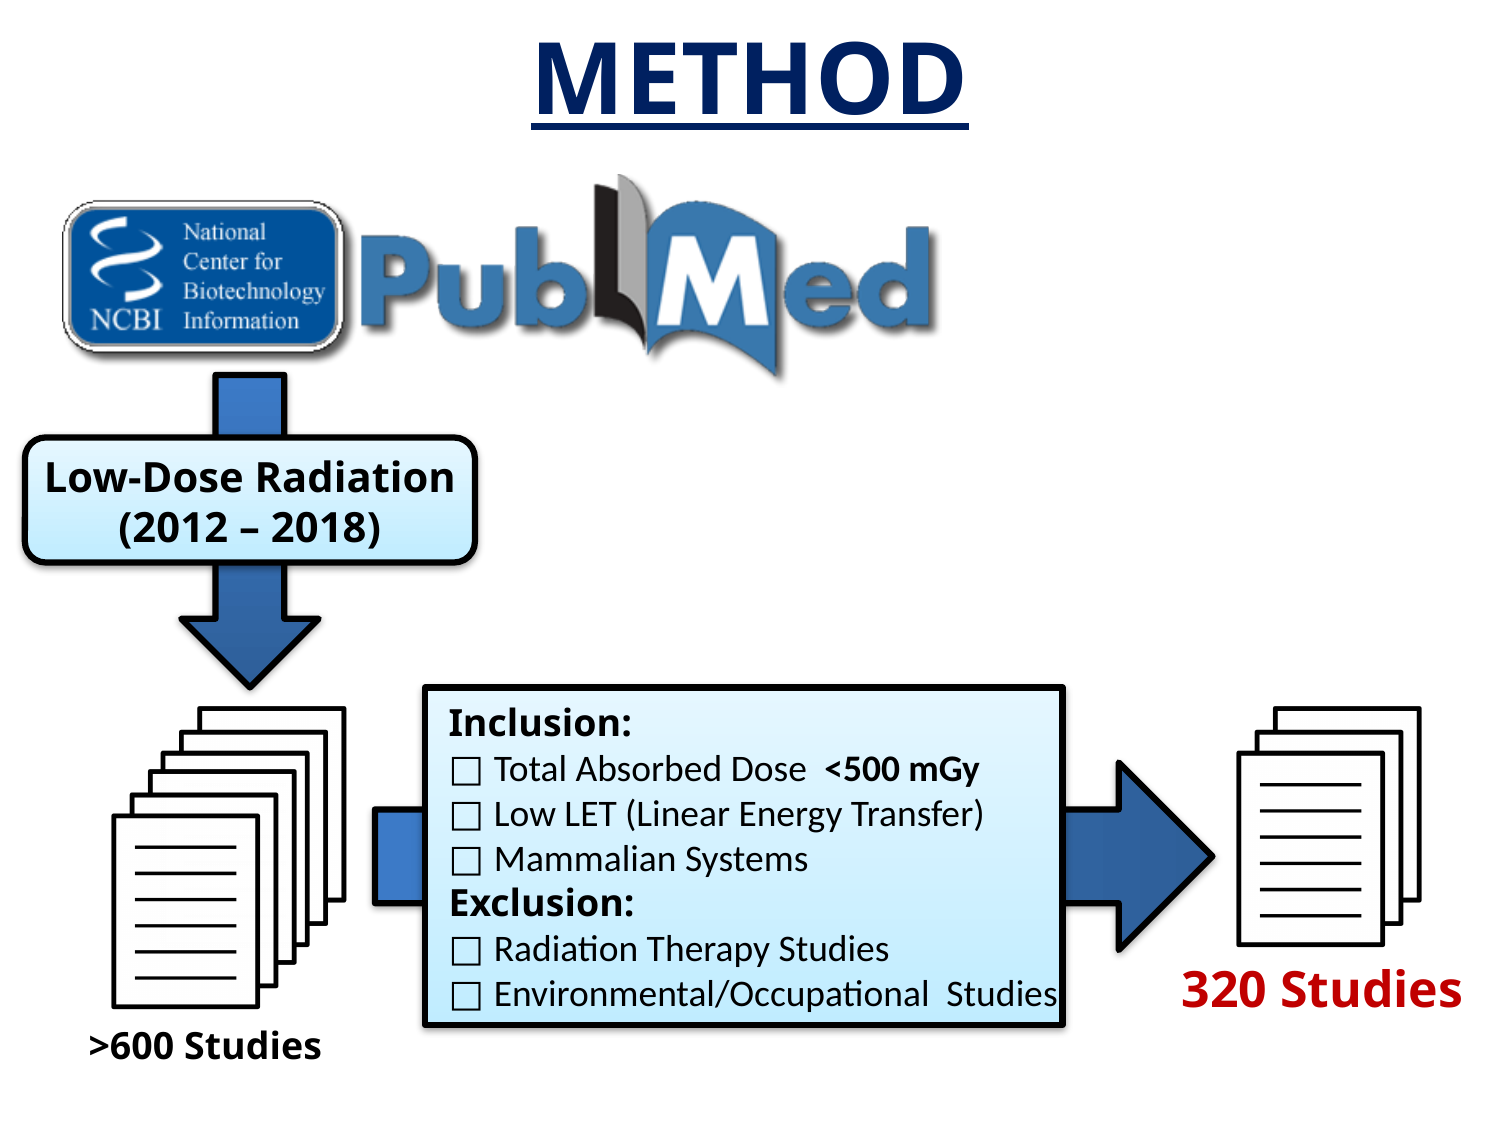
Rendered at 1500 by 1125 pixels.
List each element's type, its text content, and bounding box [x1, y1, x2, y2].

text_box >600 Studies [73, 1014, 338, 1075]
text_box Inclusion: □ Total Absorbed Dose <500 mGy □ Low LET (Linear Energy Transfer) □ Mammalian Systems Exclusion: □ Radiation Therapy Studies □ Environmental/Occupational Studies [424, 687, 1063, 1026]
title METHOD [75, 0, 1425, 150]
text_box [180, 570, 320, 689]
picture [1174, 674, 1488, 988]
text_box [374, 808, 419, 904]
picture [49, 699, 351, 1051]
text_box [1066, 761, 1169, 951]
text_box [214, 396, 286, 435]
text_box 320 Studies [1166, 949, 1479, 1025]
text_box Low-Dose Radiation (2012 – 2018) [24, 436, 476, 564]
picture [62, 174, 943, 388]
